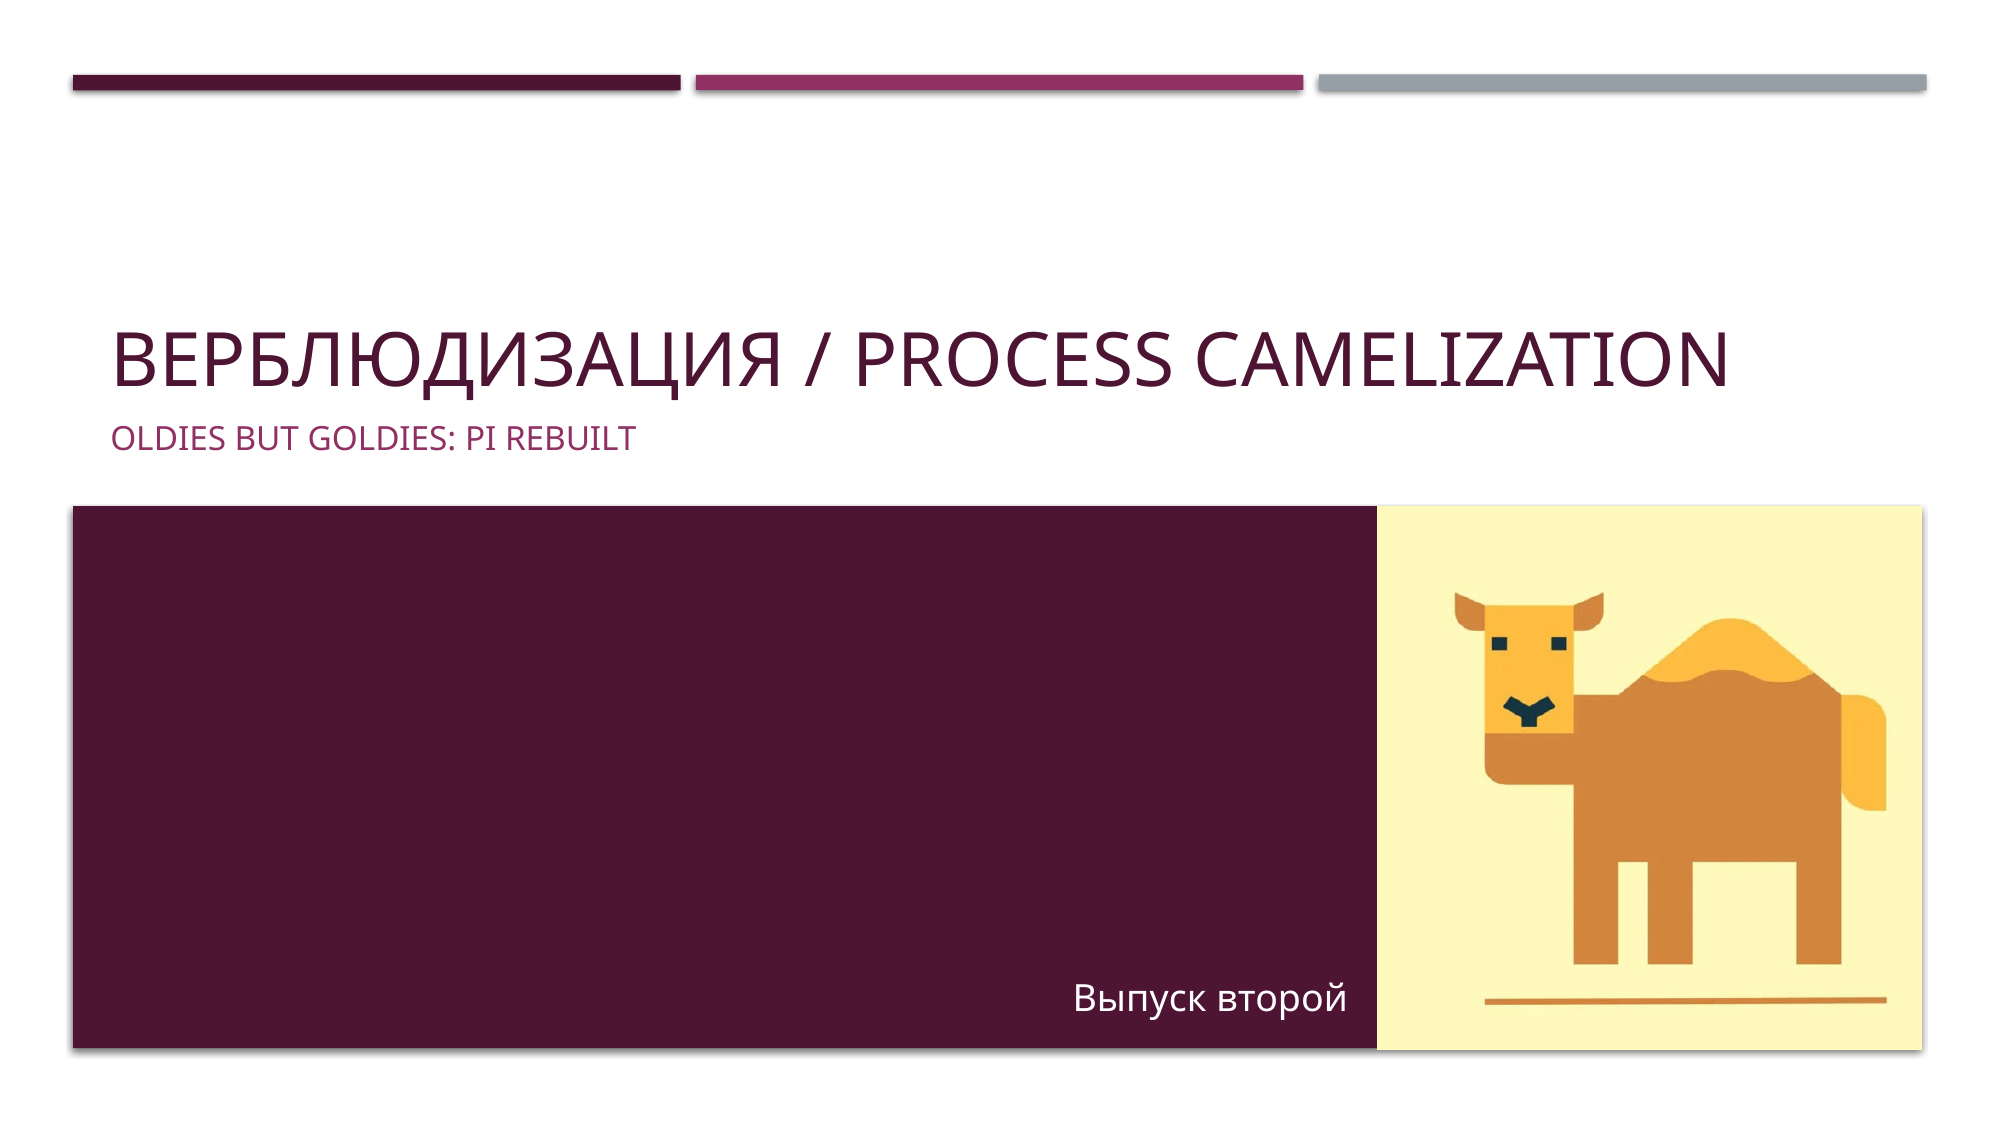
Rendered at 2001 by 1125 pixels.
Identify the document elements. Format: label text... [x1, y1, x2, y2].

subtitle oldies but goldies: PI rebuilt [95, 409, 1899, 507]
title Верблюдизация / process camelization [95, 167, 1899, 409]
picture [1377, 505, 1923, 1051]
text_box Выпуск второй [918, 966, 1363, 1027]
